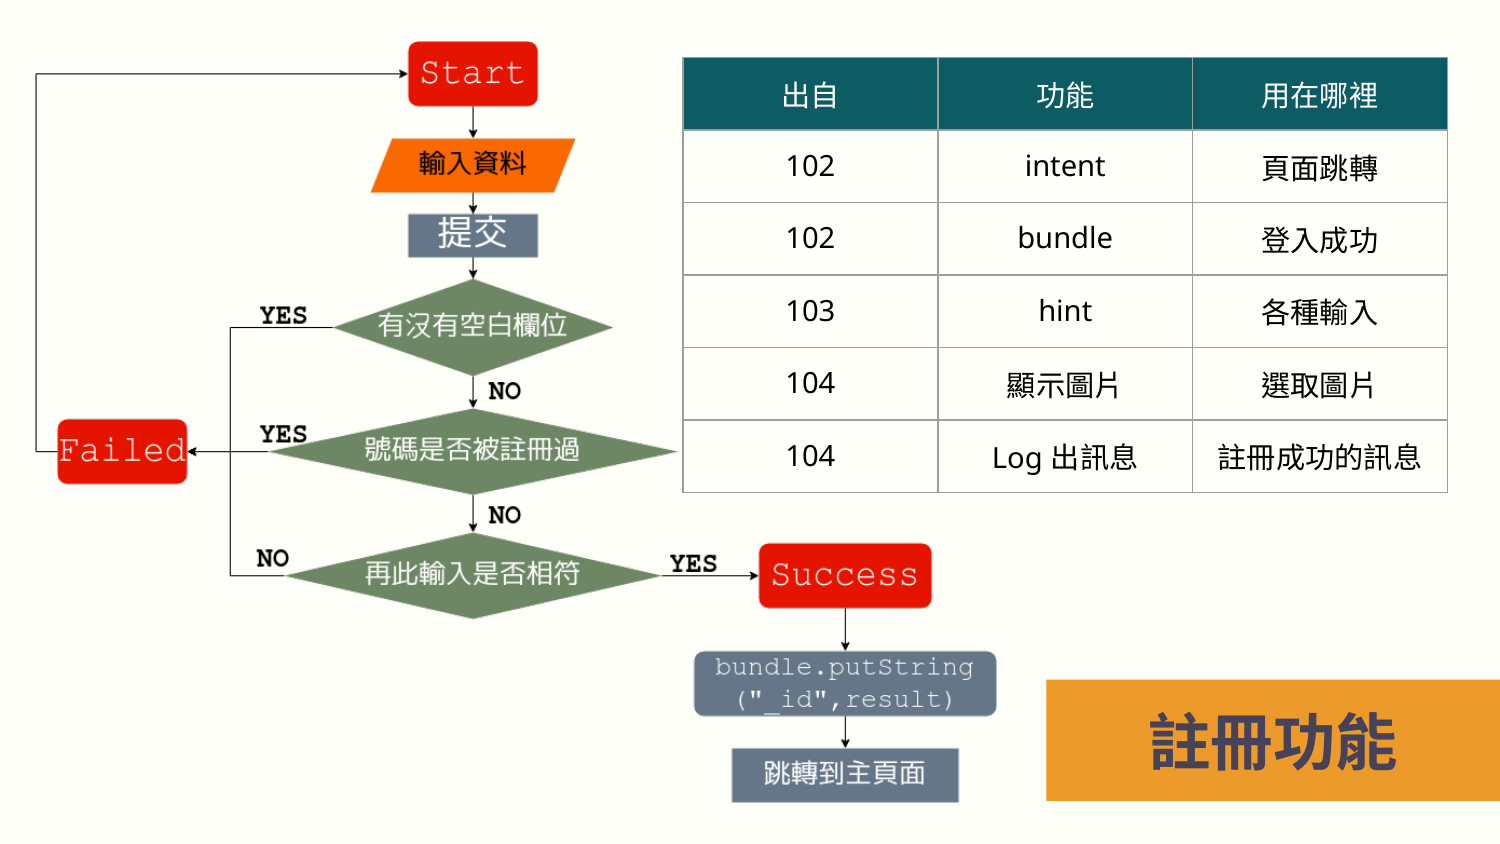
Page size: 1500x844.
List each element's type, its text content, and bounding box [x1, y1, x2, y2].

table_cell 顯示圖片 [1001, 348, 1192, 419]
text_box 註冊功能 [1046, 679, 1500, 802]
table_cell Log出訊息 [1001, 421, 1192, 492]
table_cell hint [1001, 276, 1192, 347]
picture [27, 41, 997, 803]
table_cell 頁面跳轉 [1193, 131, 1447, 202]
table_header 用在哪裡 [1193, 58, 1447, 129]
table_cell 選取圖片 [1193, 348, 1447, 419]
table_cell 註冊成功的訊息 [1193, 421, 1447, 492]
table_cell intent [1001, 131, 1192, 202]
table_cell 各種輸入 [1193, 276, 1447, 347]
table_cell 登入成功 [1193, 203, 1447, 274]
table_header 功能 [1001, 58, 1192, 129]
table_cell bundle [1001, 203, 1192, 274]
